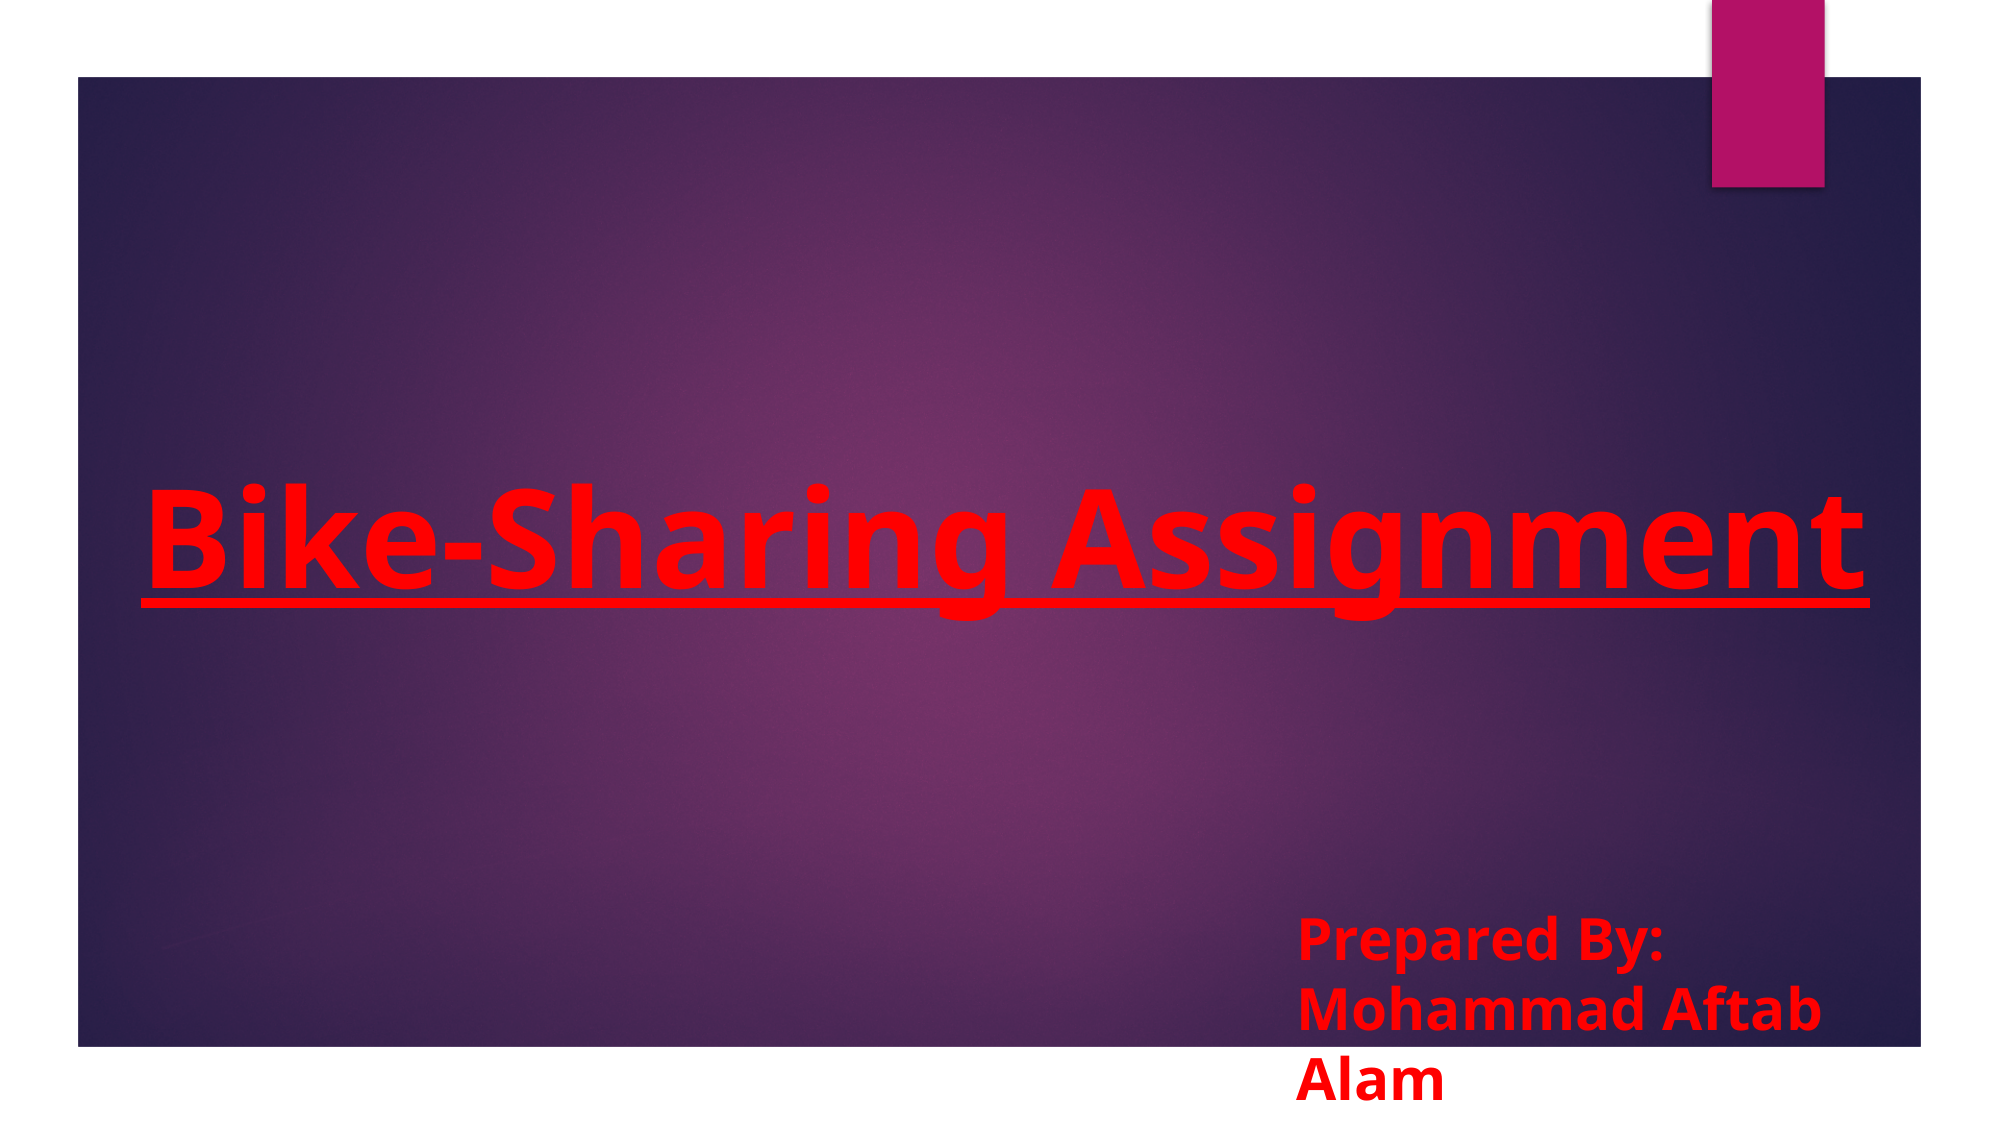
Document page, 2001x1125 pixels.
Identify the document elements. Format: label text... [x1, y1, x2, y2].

title Bike-Sharing Assignment [99, 374, 1912, 624]
text_box Prepared By: Mohammad Aftab Alam [1281, 894, 1941, 1120]
